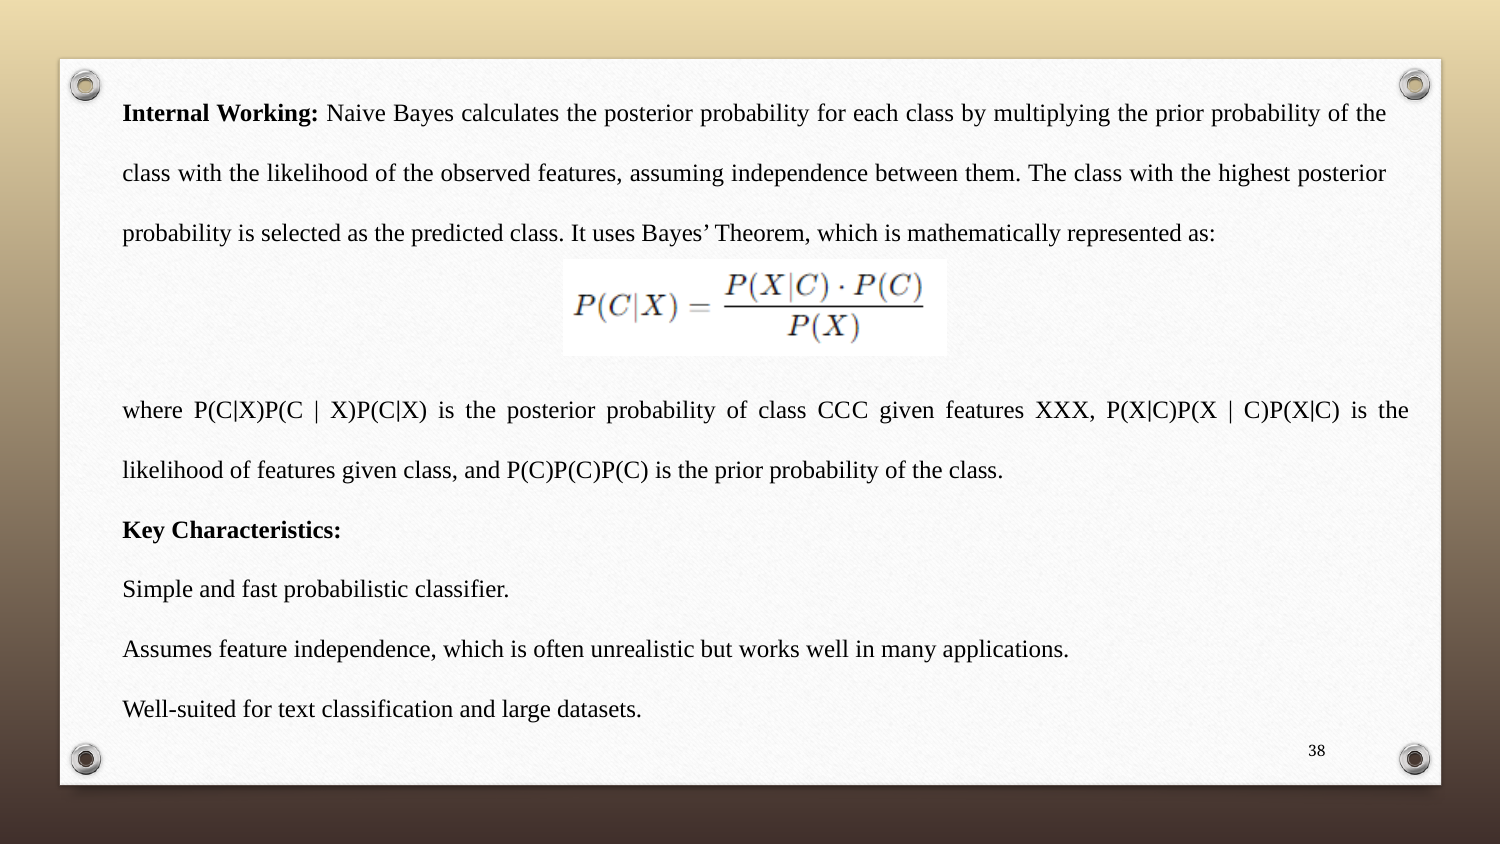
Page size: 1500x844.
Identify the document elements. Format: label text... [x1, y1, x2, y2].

text_box where P(C∣X)P(C | X)P(C∣X) is the posterior probability of class CCC given features XXX, P(X∣C)P(X | C)P(X∣C) is the likelihood of features given class, and P(C)P(C)P(C) is the prior probability of the class. Key Characteristics: Simple and fast probabilistic classifier. Assumes feature independence, which is often unrealistic but works well in many applications. Well-suited for text classification and large datasets. [107, 356, 1424, 790]
picture [0, 0, 1500, 844]
text_box Internal Working: Naive Bayes calculates the posterior probability for each class by multiplying the prior probability of the class with the likelihood of the observed features, assuming independence between them. The class with the highest posterior probability is selected as the predicted class. It uses Bayes’ Theorem, which is mathematically represented as: [107, 59, 1403, 314]
